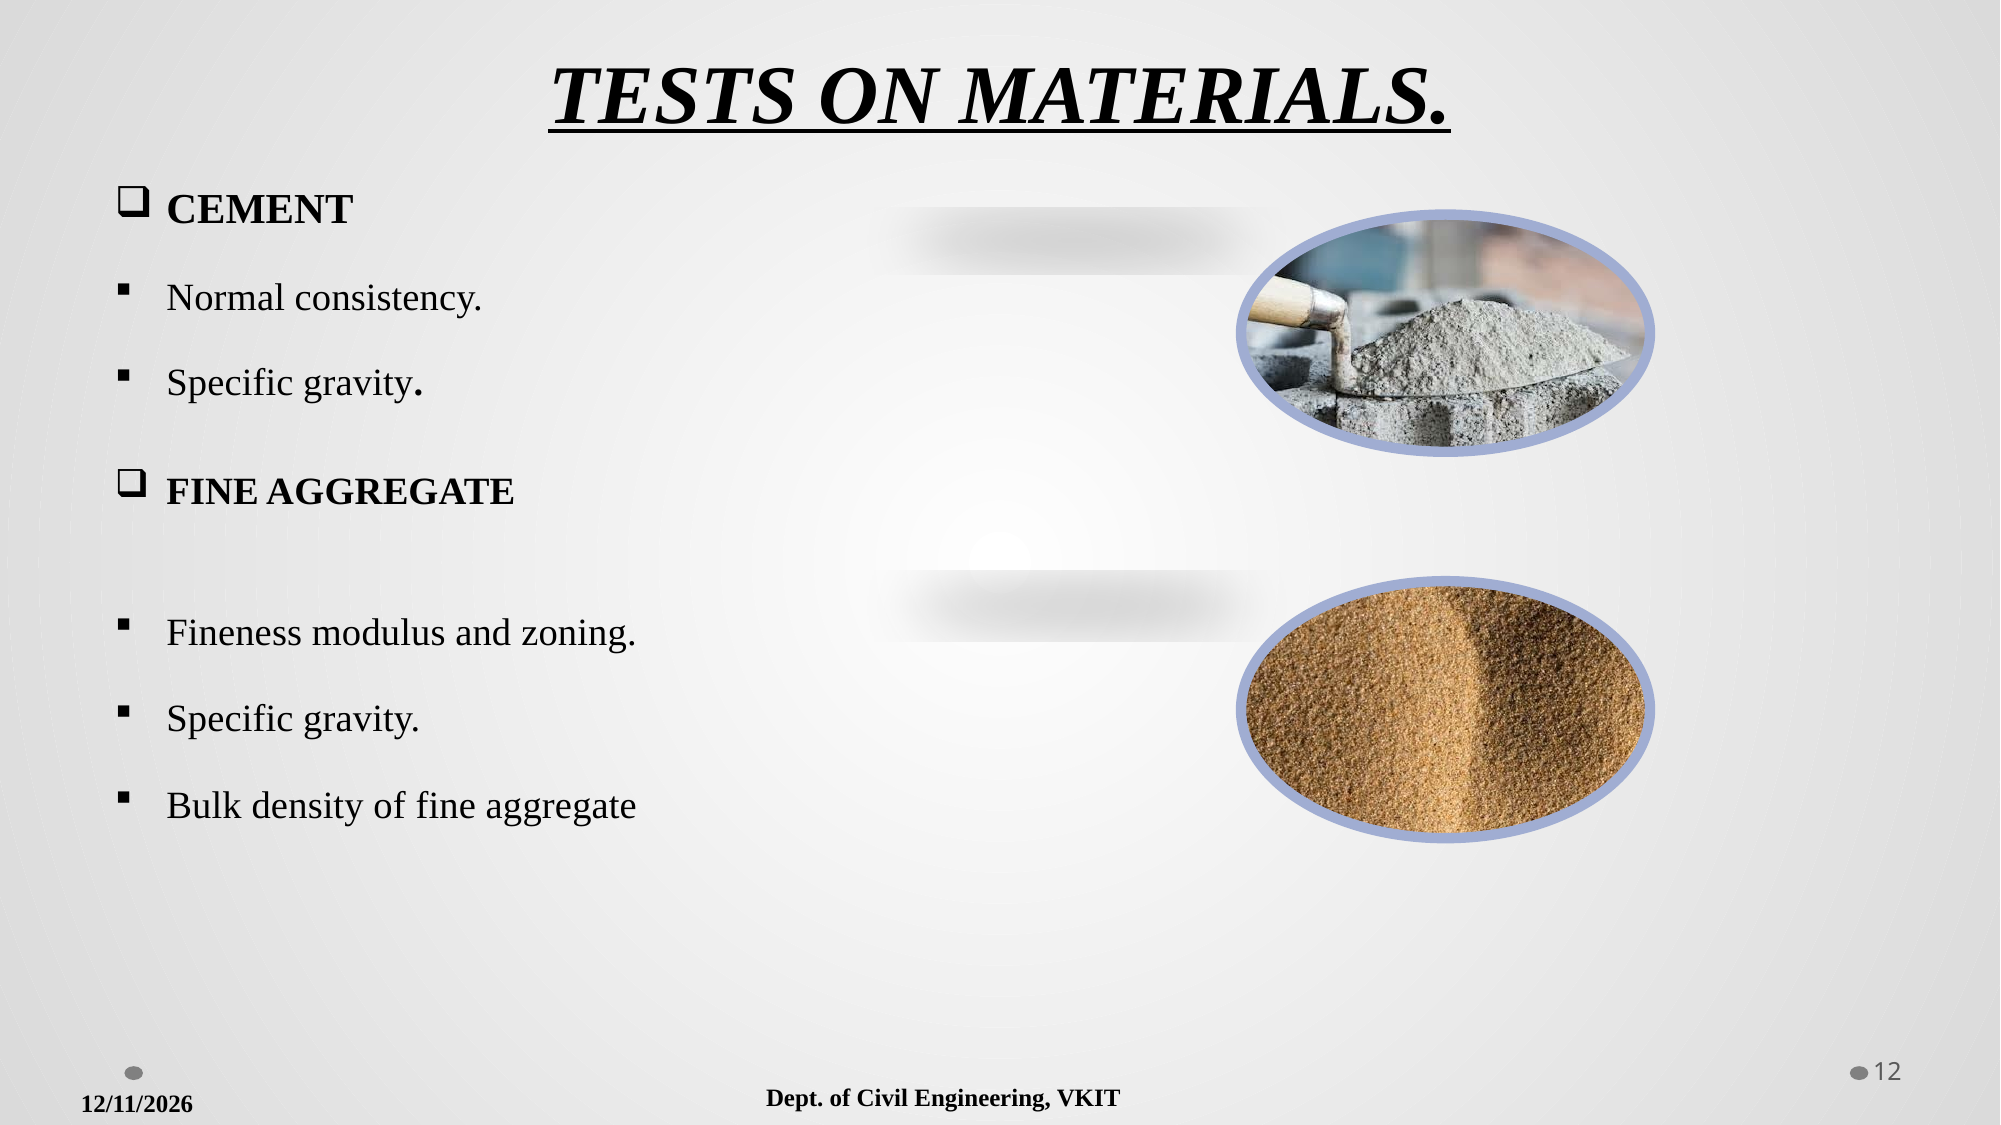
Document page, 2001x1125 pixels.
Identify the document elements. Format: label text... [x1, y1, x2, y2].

table_cell [935, 207, 1218, 275]
list CEMENT Normal consistency. Specific gravity. FINE AGGREGATE Fineness modulus and zoning. Specific gravity. Bulk density of fine aggregate [99, 148, 1900, 891]
slide_number 12 [1868, 1042, 1992, 1103]
picture [1240, 580, 1651, 839]
table_cell [932, 570, 1222, 642]
table_cell [1234, 581, 1240, 690]
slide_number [41, 1072, 201, 1125]
title TESTS ON MATERIALS. [99, 0, 1900, 148]
table_cell [1235, 215, 1240, 315]
picture [1240, 214, 1651, 452]
footer Dept. of Civil Engineering, VKIT [758, 1066, 1382, 1125]
